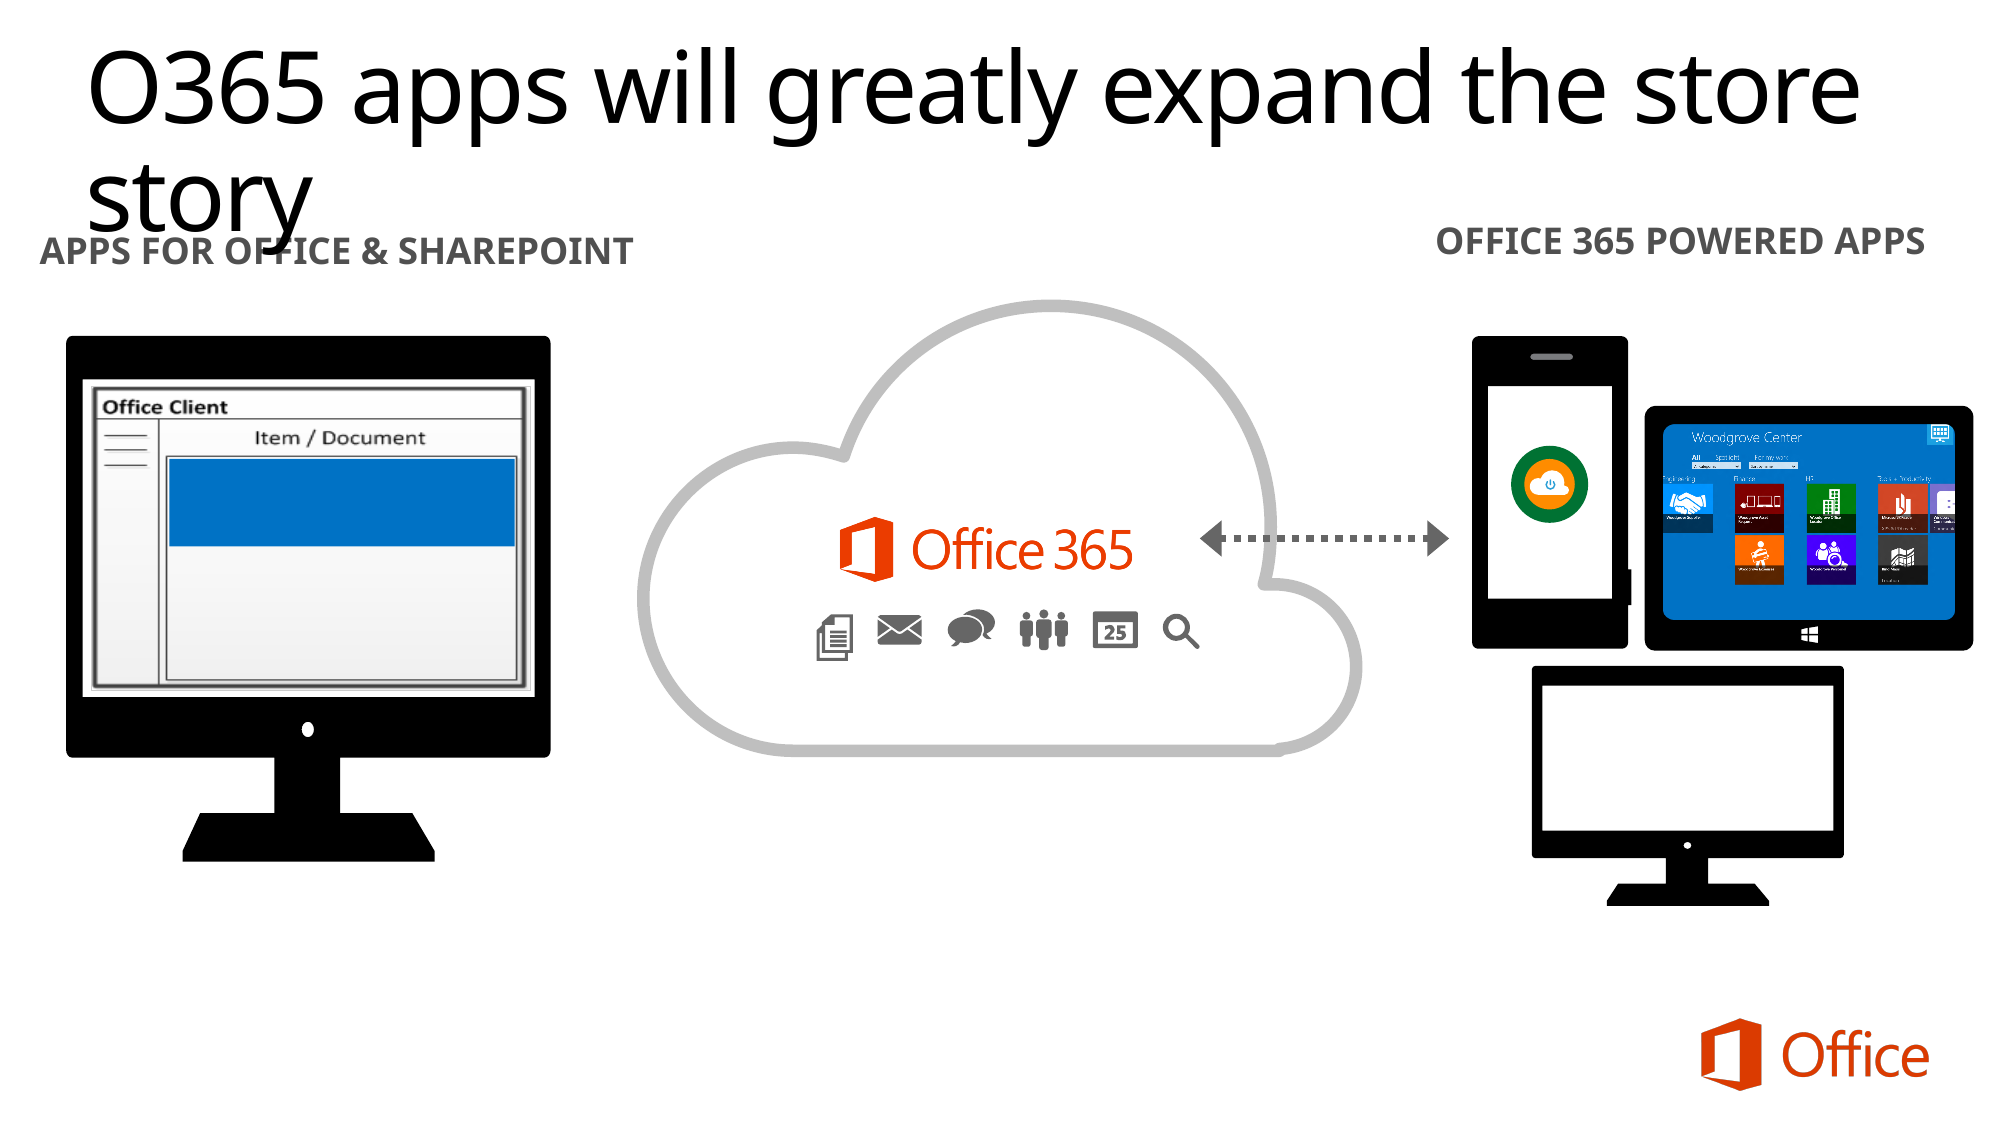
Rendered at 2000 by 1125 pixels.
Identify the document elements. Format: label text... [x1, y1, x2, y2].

picture [1670, 987, 1960, 1122]
text_box [1531, 665, 1845, 907]
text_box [25, 220, 658, 862]
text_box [658, 305, 1357, 751]
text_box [1420, 210, 2000, 651]
title O365 apps will greatly expand the store story [85, 37, 1914, 161]
